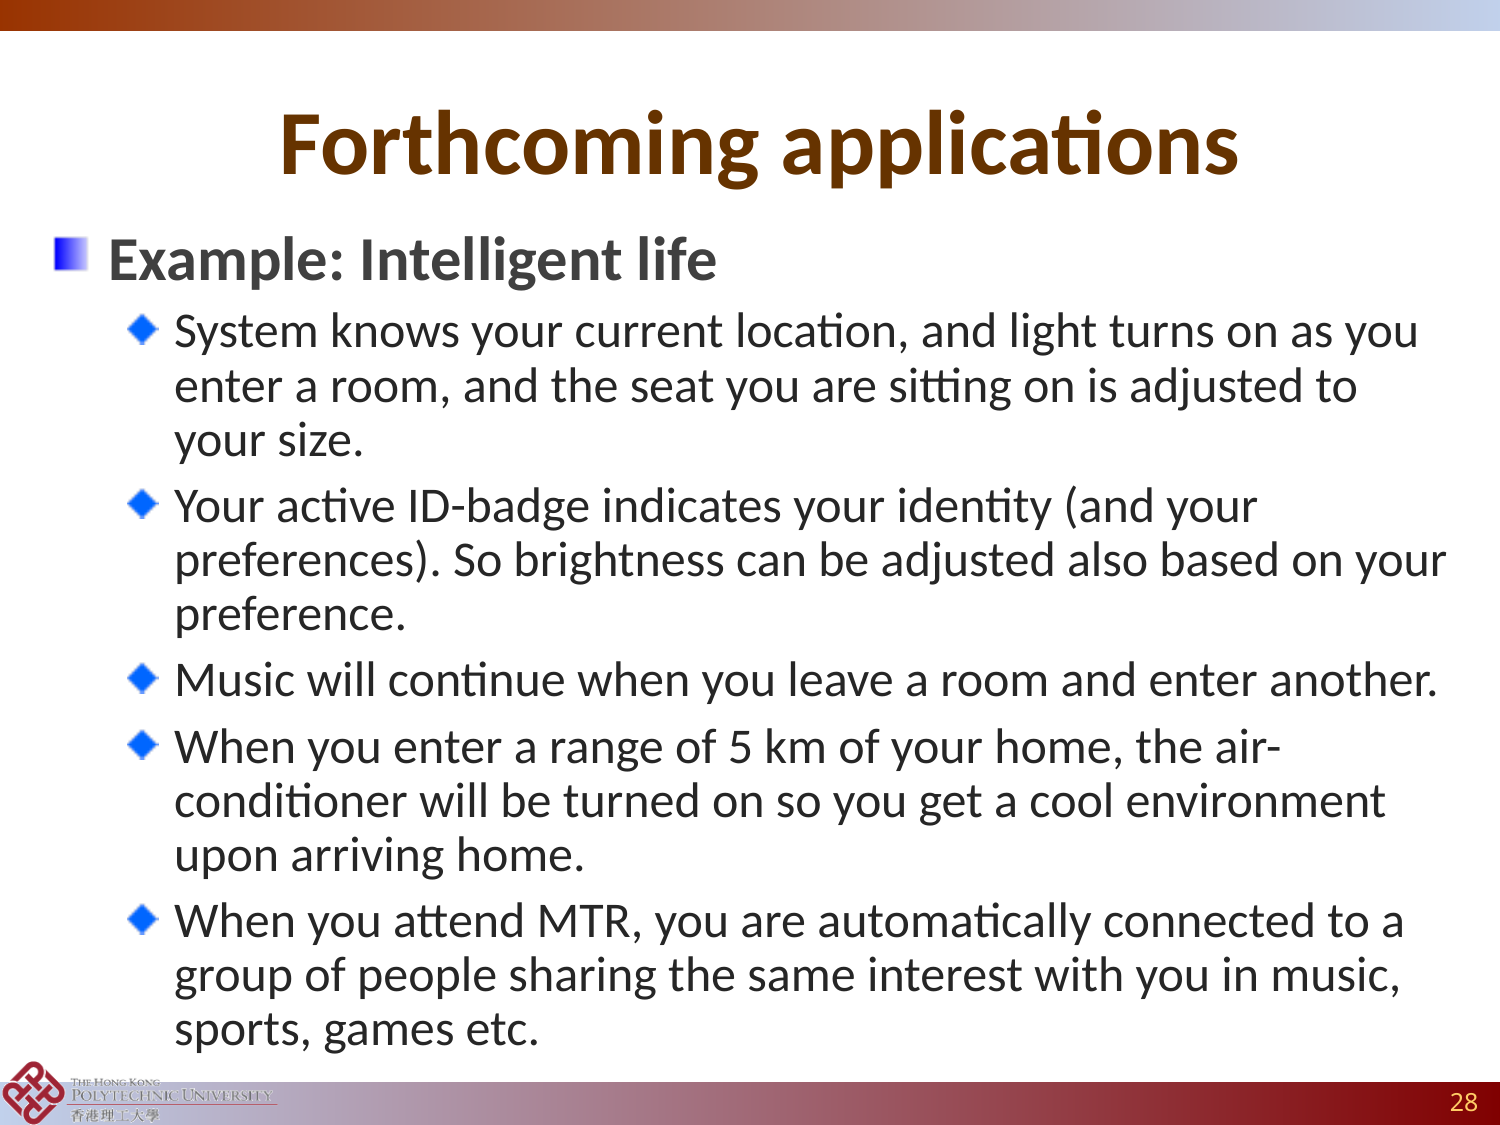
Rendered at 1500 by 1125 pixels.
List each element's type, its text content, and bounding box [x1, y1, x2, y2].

picture [0, 1061, 278, 1125]
picture [127, 902, 159, 935]
picture [52, 235, 92, 275]
picture [127, 661, 159, 694]
picture [127, 487, 159, 519]
title Forthcoming applications [0, 75, 1500, 213]
picture [127, 312, 159, 345]
list Example: Intelligent life System knows your current location, and light turns on as you enter a room, and the seat you are sitting on is adjusted to your size. Your active ID-badge indicates your identity (and your preferences). So brightness can be adjusted also based on your preference. Music will continue when you leave a room and enter another. When you enter a range of 5 km of your home, the air-conditioner will be turned on so you get a cool environment upon arriving home. When you attend MTR, you are automatically connected to a group of people sharing the same interest with you in music, sports, games etc. [37, 224, 1475, 1050]
picture [127, 728, 159, 760]
